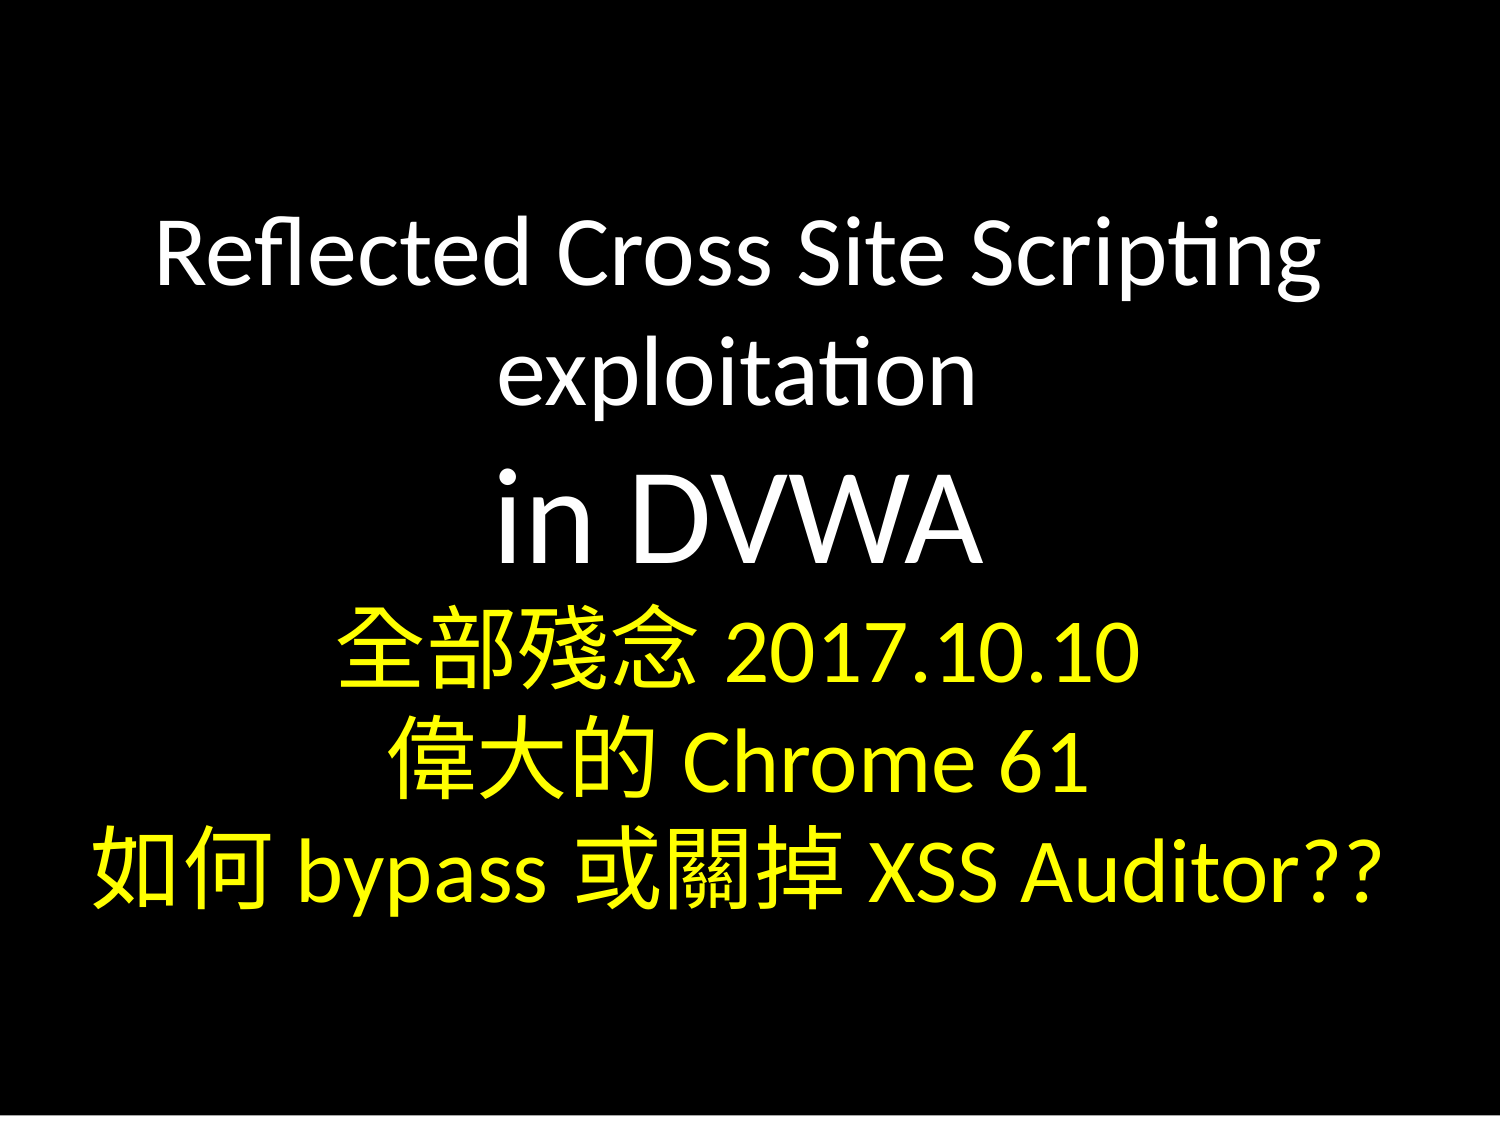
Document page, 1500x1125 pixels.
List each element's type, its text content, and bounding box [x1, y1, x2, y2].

text_box Reflected Cross Site Scripting exploitation in DVWA 全部殘念2017.10.10 偉大的Chrome 61 如何bypass或關掉XSS Auditor?? [0, 0, 1500, 1117]
